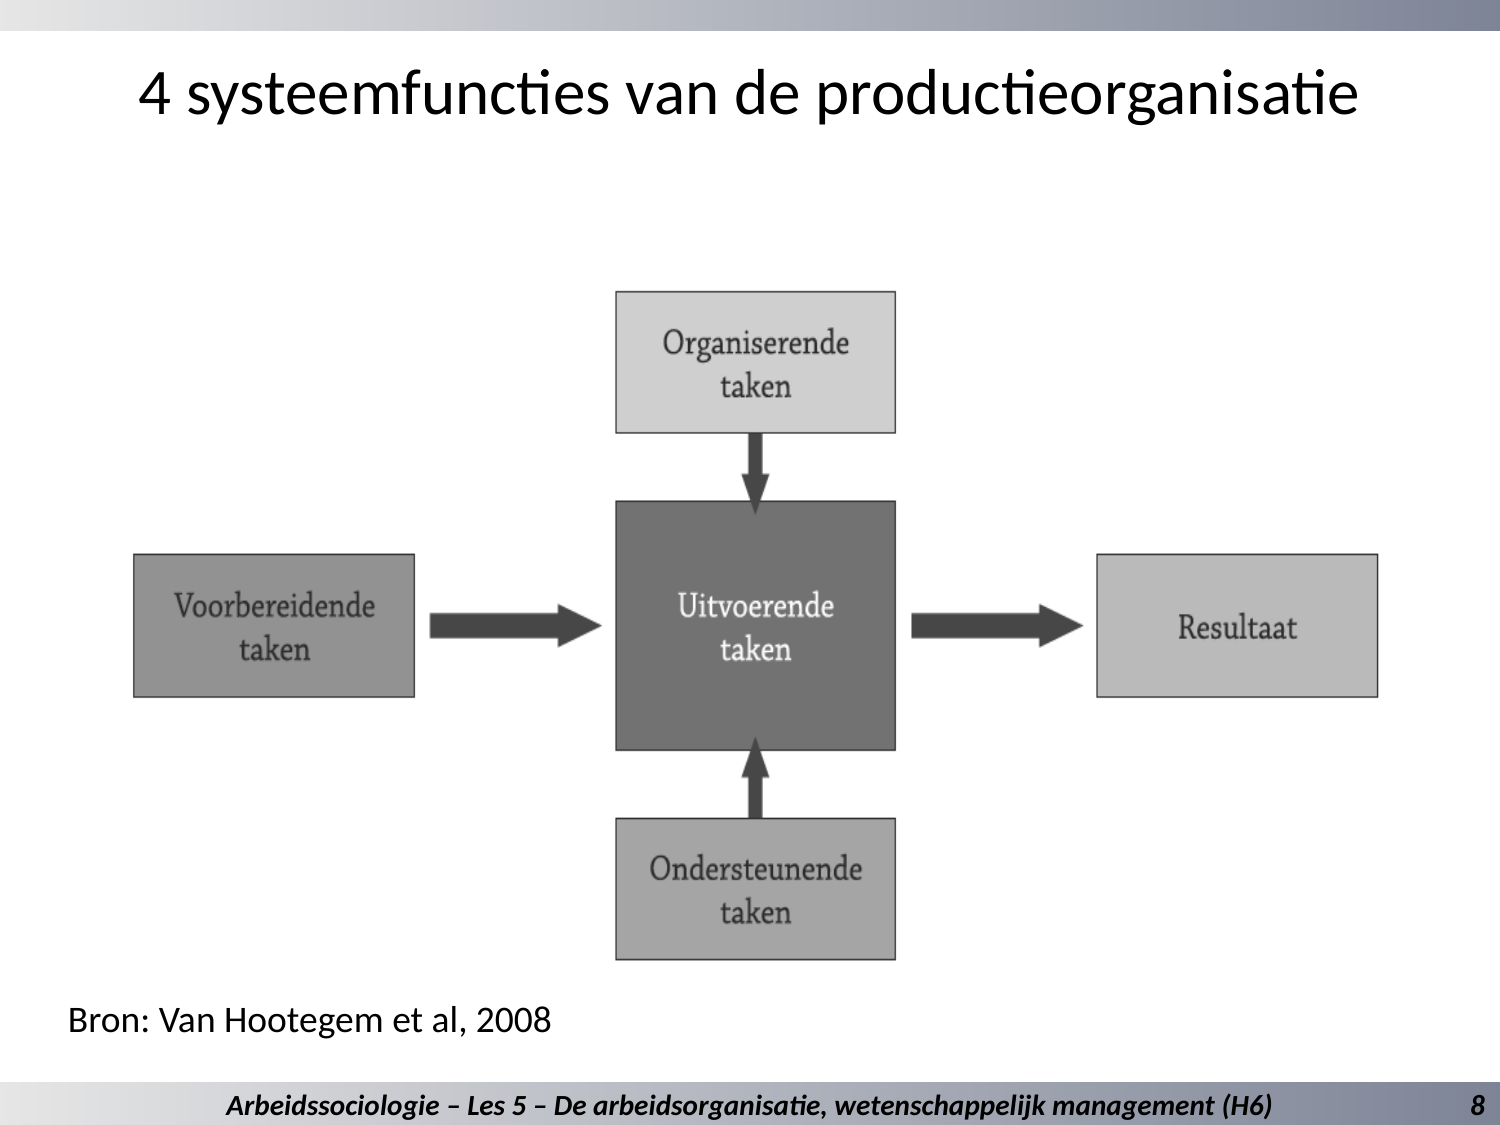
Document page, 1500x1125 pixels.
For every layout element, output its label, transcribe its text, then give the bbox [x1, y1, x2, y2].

title 4 systeemfuncties van de productieorganisatie [0, 31, 1500, 159]
footer Arbeidssociologie – Les 5 – De arbeidsorganisatie, wetenschappelijk management (H6) [0, 1082, 1074, 1125]
text_box 8 [1074, 1082, 1500, 1125]
text_box Bron: Van Hootegem et al, 2008 [53, 987, 621, 1048]
picture [88, 266, 1412, 988]
text_box [0, 0, 1500, 31]
